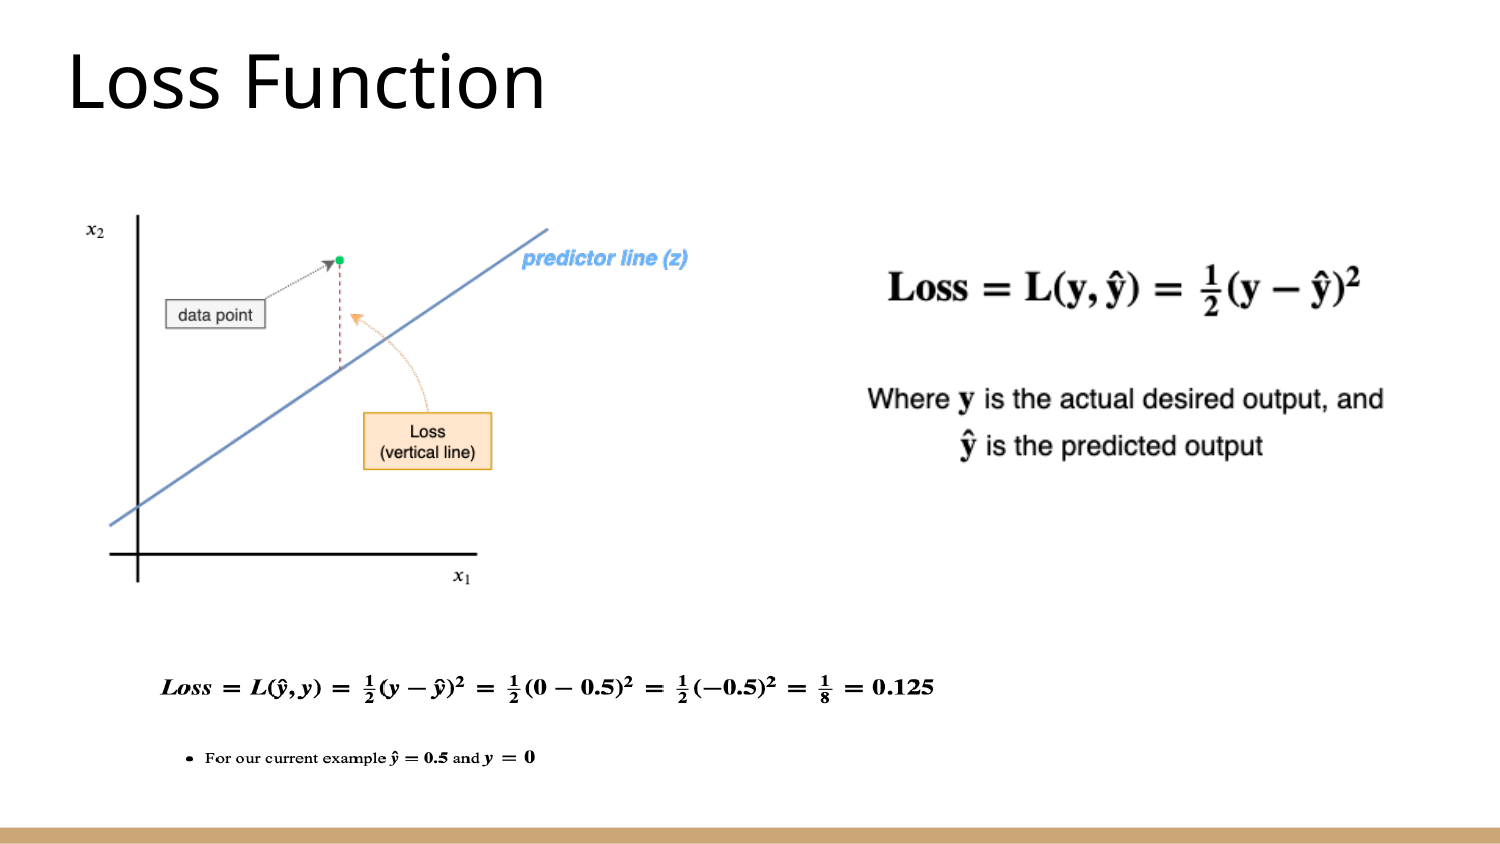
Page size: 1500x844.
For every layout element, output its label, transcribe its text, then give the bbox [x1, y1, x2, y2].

picture [68, 212, 692, 592]
picture [77, 654, 942, 792]
picture [834, 223, 1418, 480]
title Loss Function [51, 51, 1449, 140]
